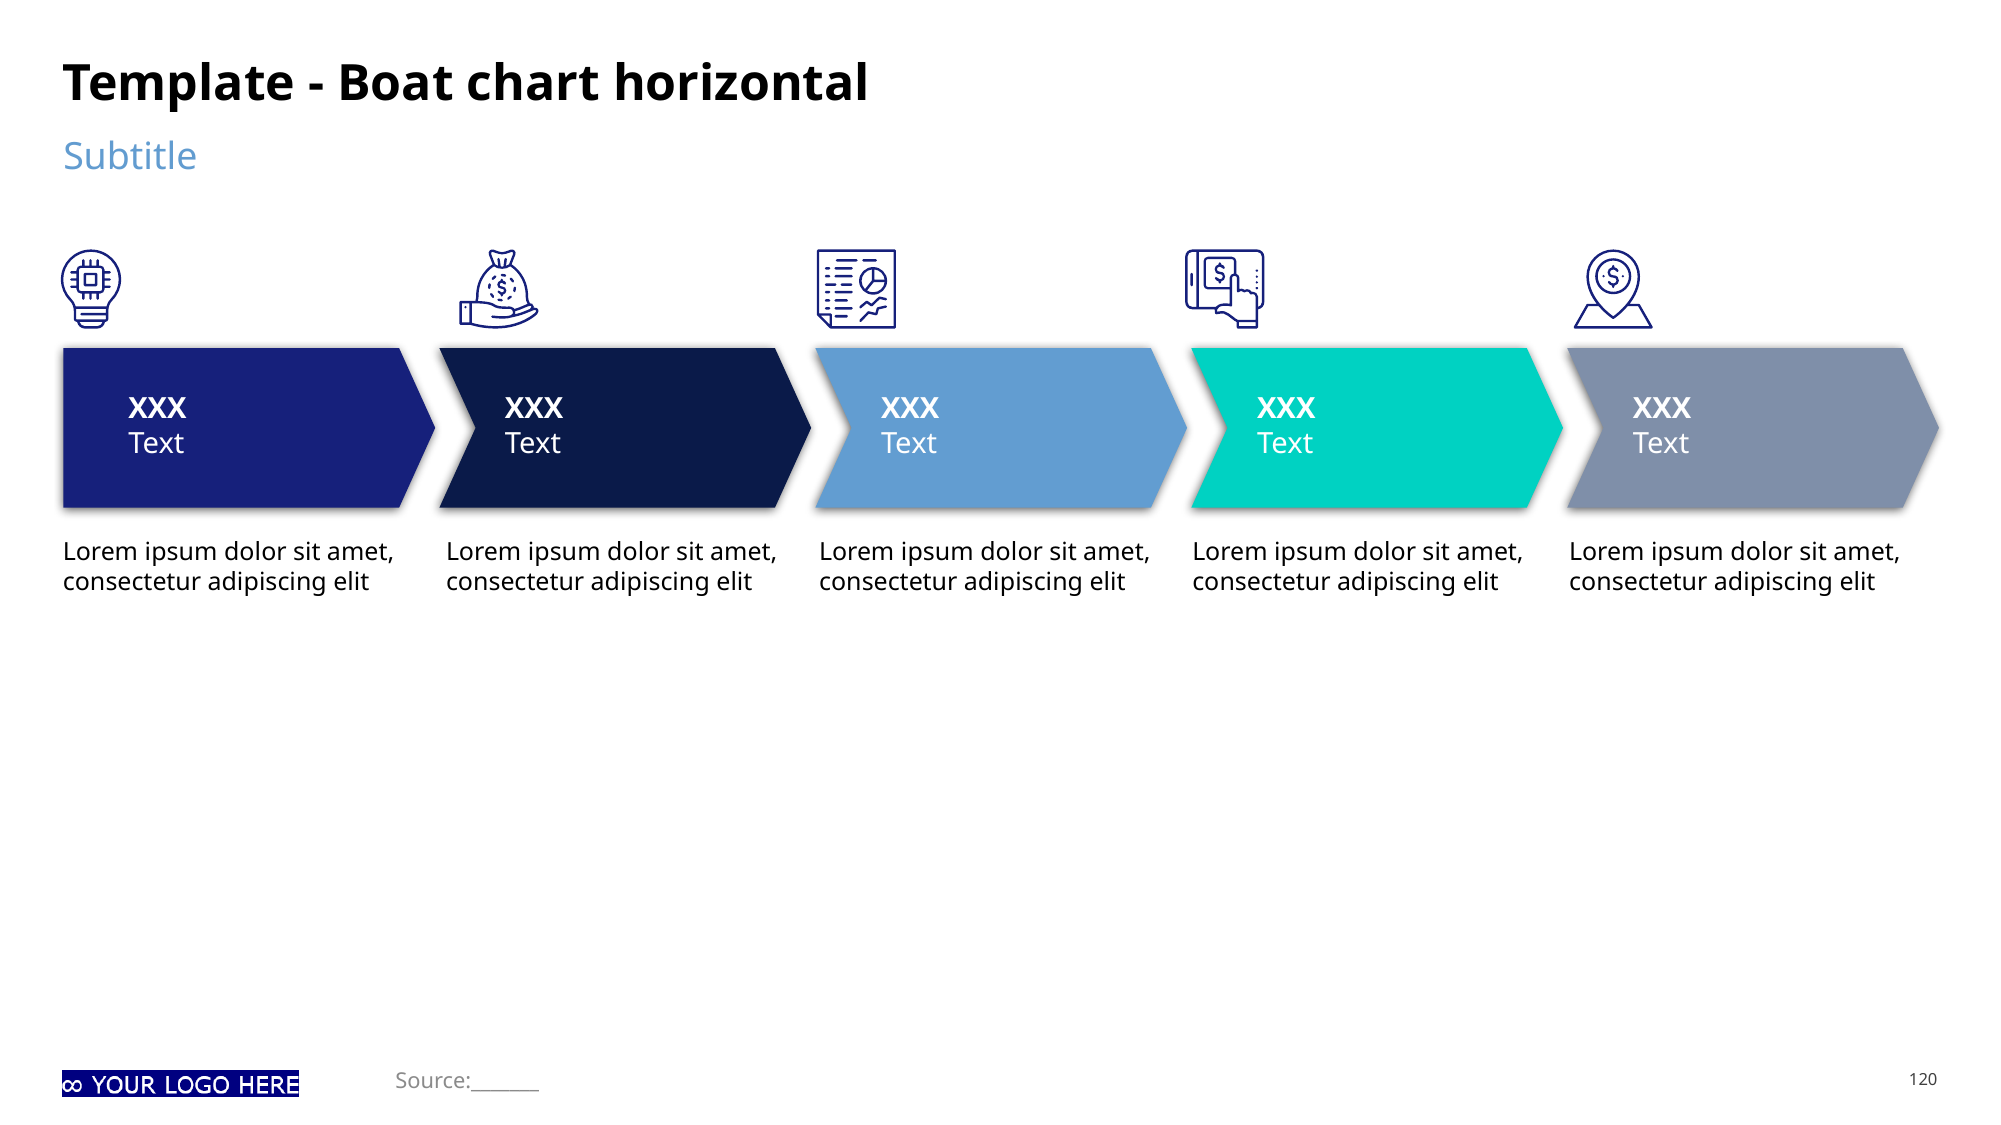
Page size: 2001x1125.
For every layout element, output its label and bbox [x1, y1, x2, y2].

footer [380, 1059, 1340, 1100]
list [63, 143, 1937, 227]
text_box [439, 348, 812, 508]
text_box [1567, 348, 1940, 508]
text_box [63, 535, 402, 596]
text_box [1573, 249, 1653, 329]
text_box [63, 348, 436, 508]
text_box [446, 535, 800, 596]
text_box [459, 249, 539, 329]
title [63, 62, 1937, 143]
text_box [819, 535, 1154, 596]
text_box [815, 348, 1188, 508]
text_box [1185, 249, 1265, 329]
text_box [1192, 535, 1529, 596]
picture [62, 1069, 299, 1097]
text_box [1569, 535, 1908, 596]
text_box [816, 249, 896, 329]
text_box [60, 249, 122, 329]
text_box [1191, 348, 1564, 508]
